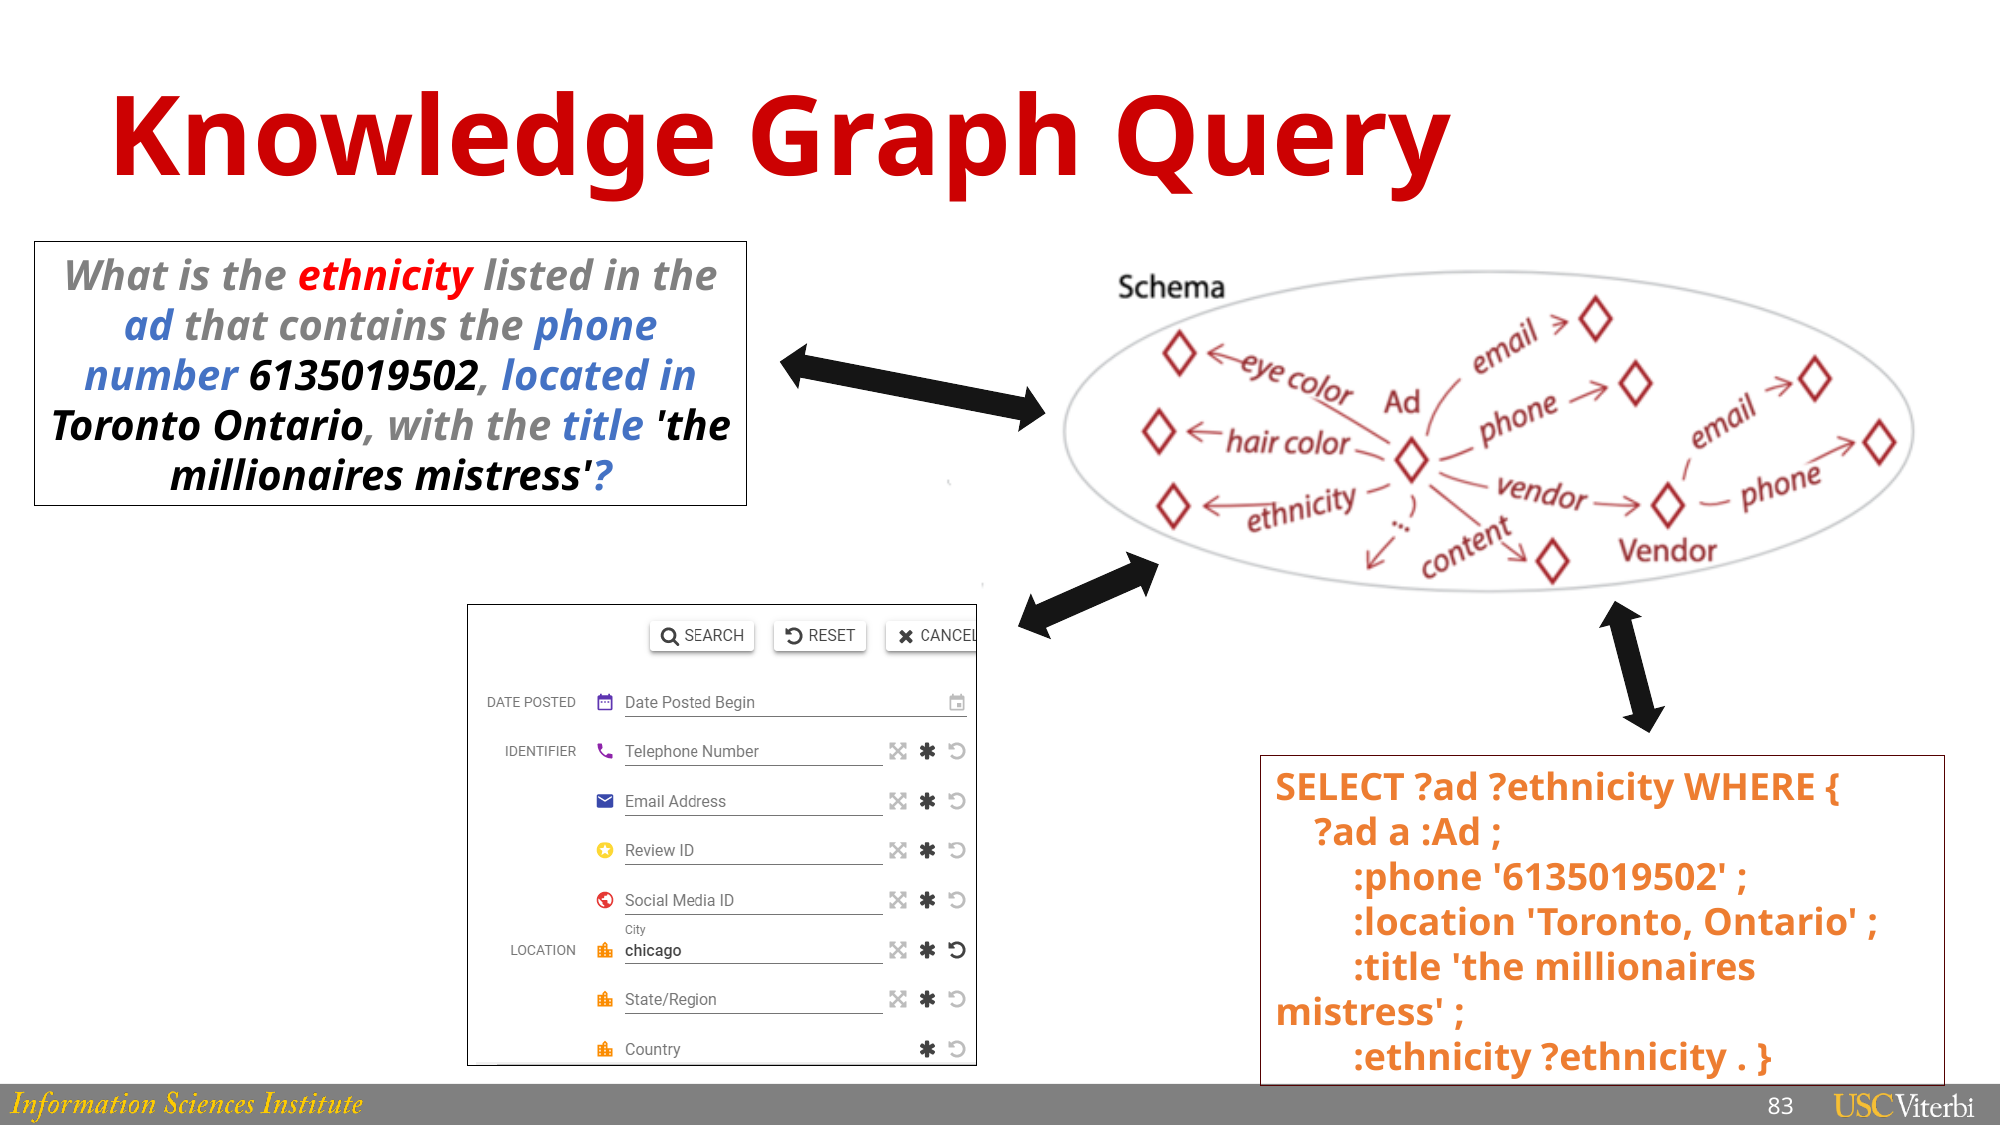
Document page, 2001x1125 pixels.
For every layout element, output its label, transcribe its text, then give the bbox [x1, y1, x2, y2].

picture [467, 603, 977, 1067]
text_box [1016, 596, 1124, 642]
slide_number 83 [1741, 1086, 1803, 1125]
title Knowledge Graph Query [99, 0, 2000, 263]
picture [925, 240, 1941, 596]
text_box [1597, 598, 1667, 735]
picture [1833, 1093, 1991, 1119]
text_box What is the ethnicity listed in the ad that contains the phone number 6135019502, located in Toronto Ontario, with the title 'the millionaires mistress'? [34, 241, 747, 506]
text_box SELECT ?ad ?ethnicity WHERE { ?ad a :Ad ; :phone '6135019502' ; :location 'Toronto, Ontario' ; :title 'the millionaires mistress' ; :ethnicity ?ethnicity . } [1260, 755, 1945, 1086]
picture [9, 1091, 363, 1123]
text_box [777, 341, 925, 404]
